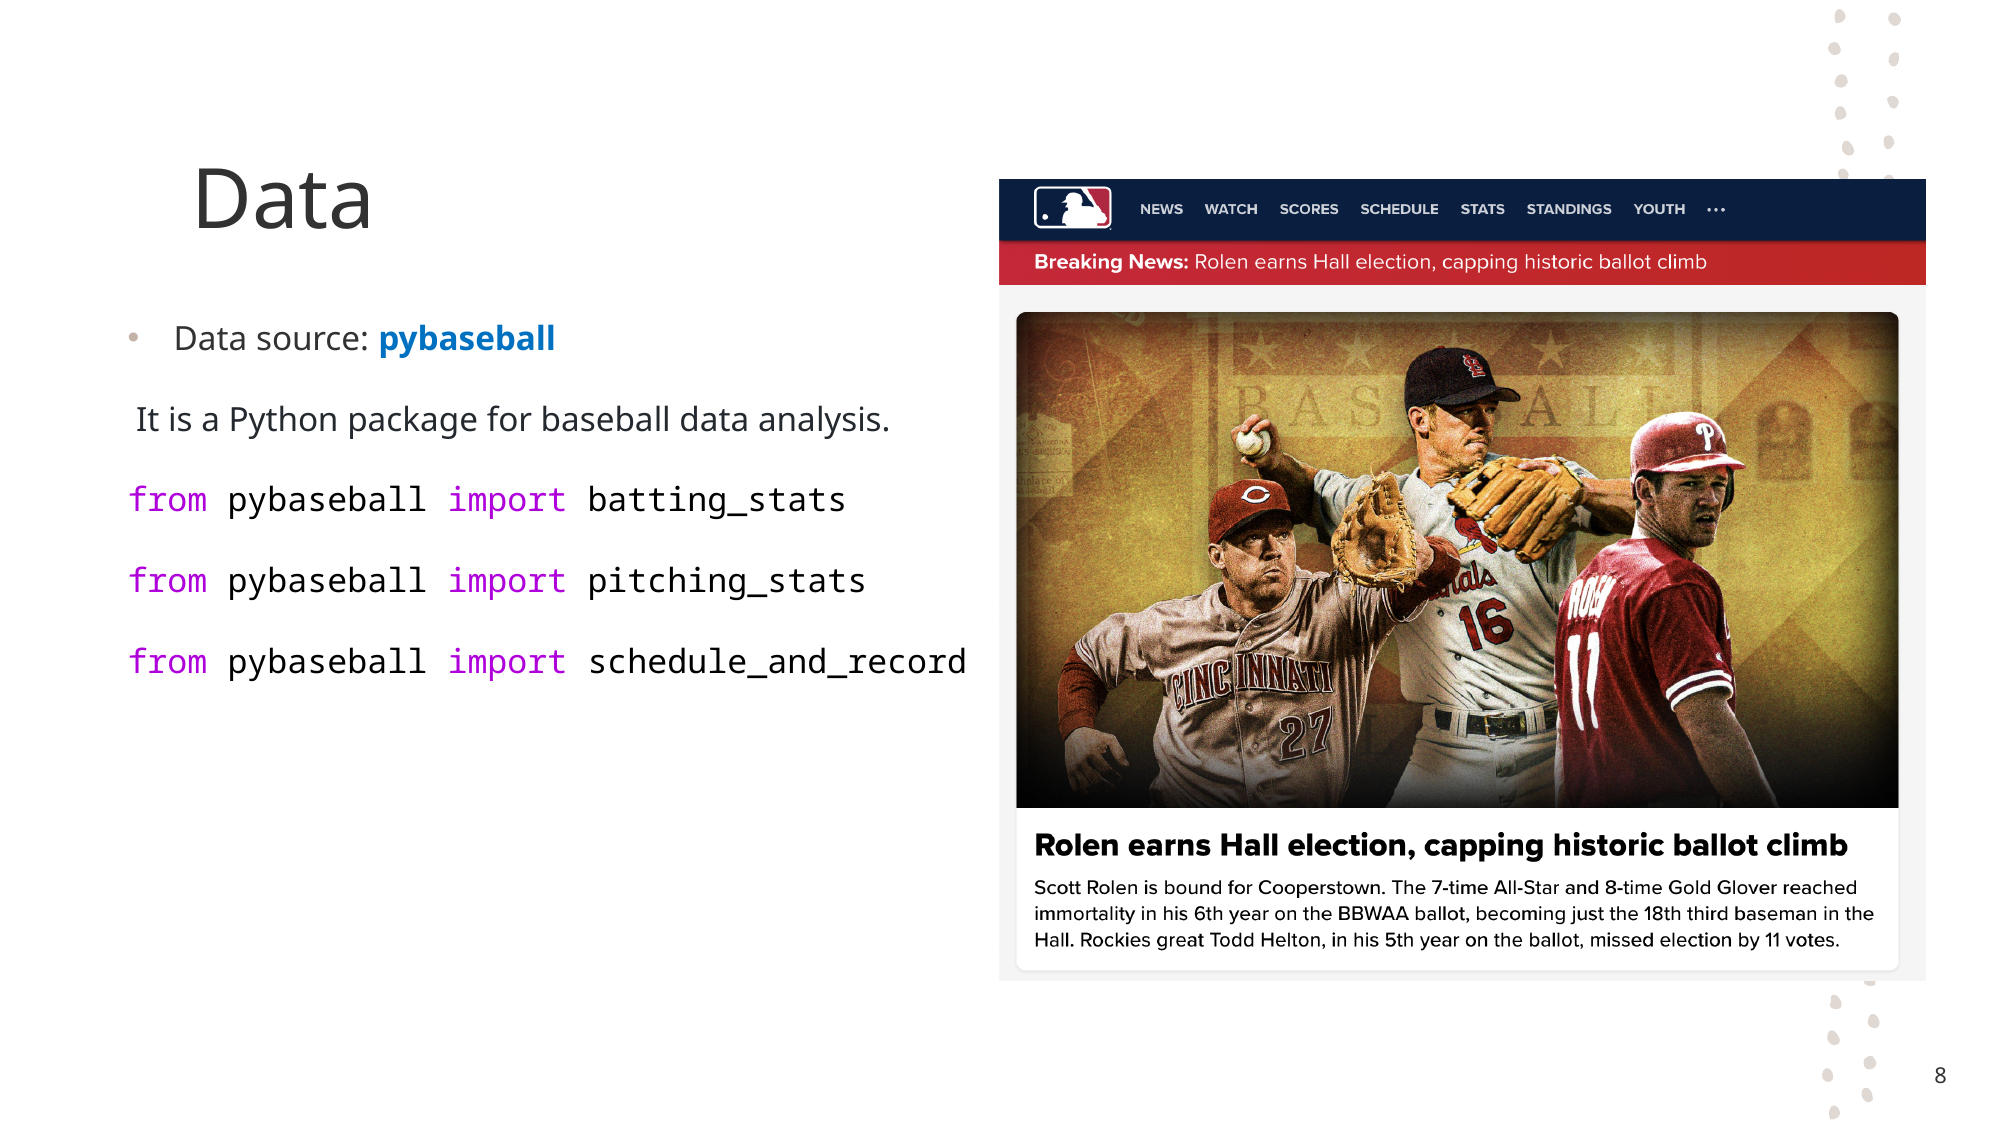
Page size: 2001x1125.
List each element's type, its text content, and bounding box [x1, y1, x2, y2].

slide_number 8 [1879, 1046, 1962, 1107]
picture [999, 179, 1926, 981]
title Data [176, 117, 1732, 273]
list Data source: pybaseball It is a Python package for baseball data analysis. from pybaseball import batting_stats from pybaseball import pitching_stats from pybaseball import schedule_and_record [112, 290, 999, 706]
